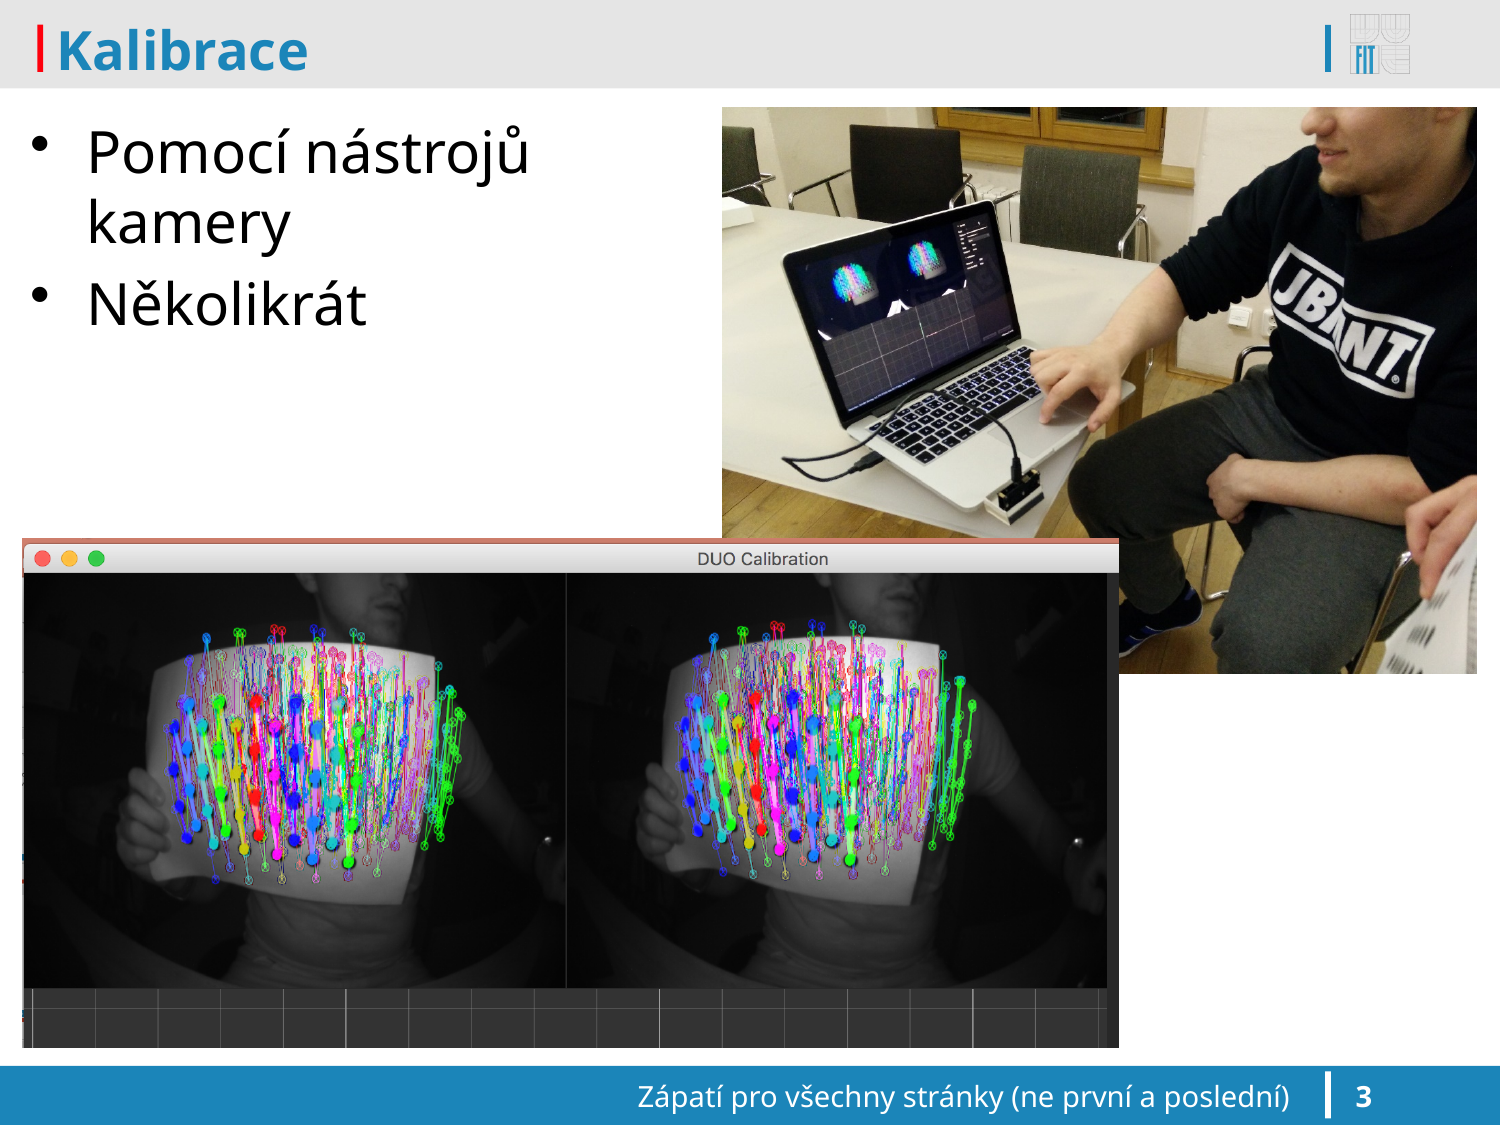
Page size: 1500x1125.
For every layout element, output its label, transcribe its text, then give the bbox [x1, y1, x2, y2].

slide_number 3 [1340, 1070, 1477, 1125]
picture [1350, 14, 1410, 74]
text_box Pomocí nástrojů kamery Několikrát [15, 107, 720, 416]
title Kalibrace [41, 0, 1318, 107]
footer Zápatí pro všechny stránky (ne první a poslední) [17, 1070, 1306, 1125]
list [721, 107, 1477, 674]
picture [21, 538, 1119, 1049]
